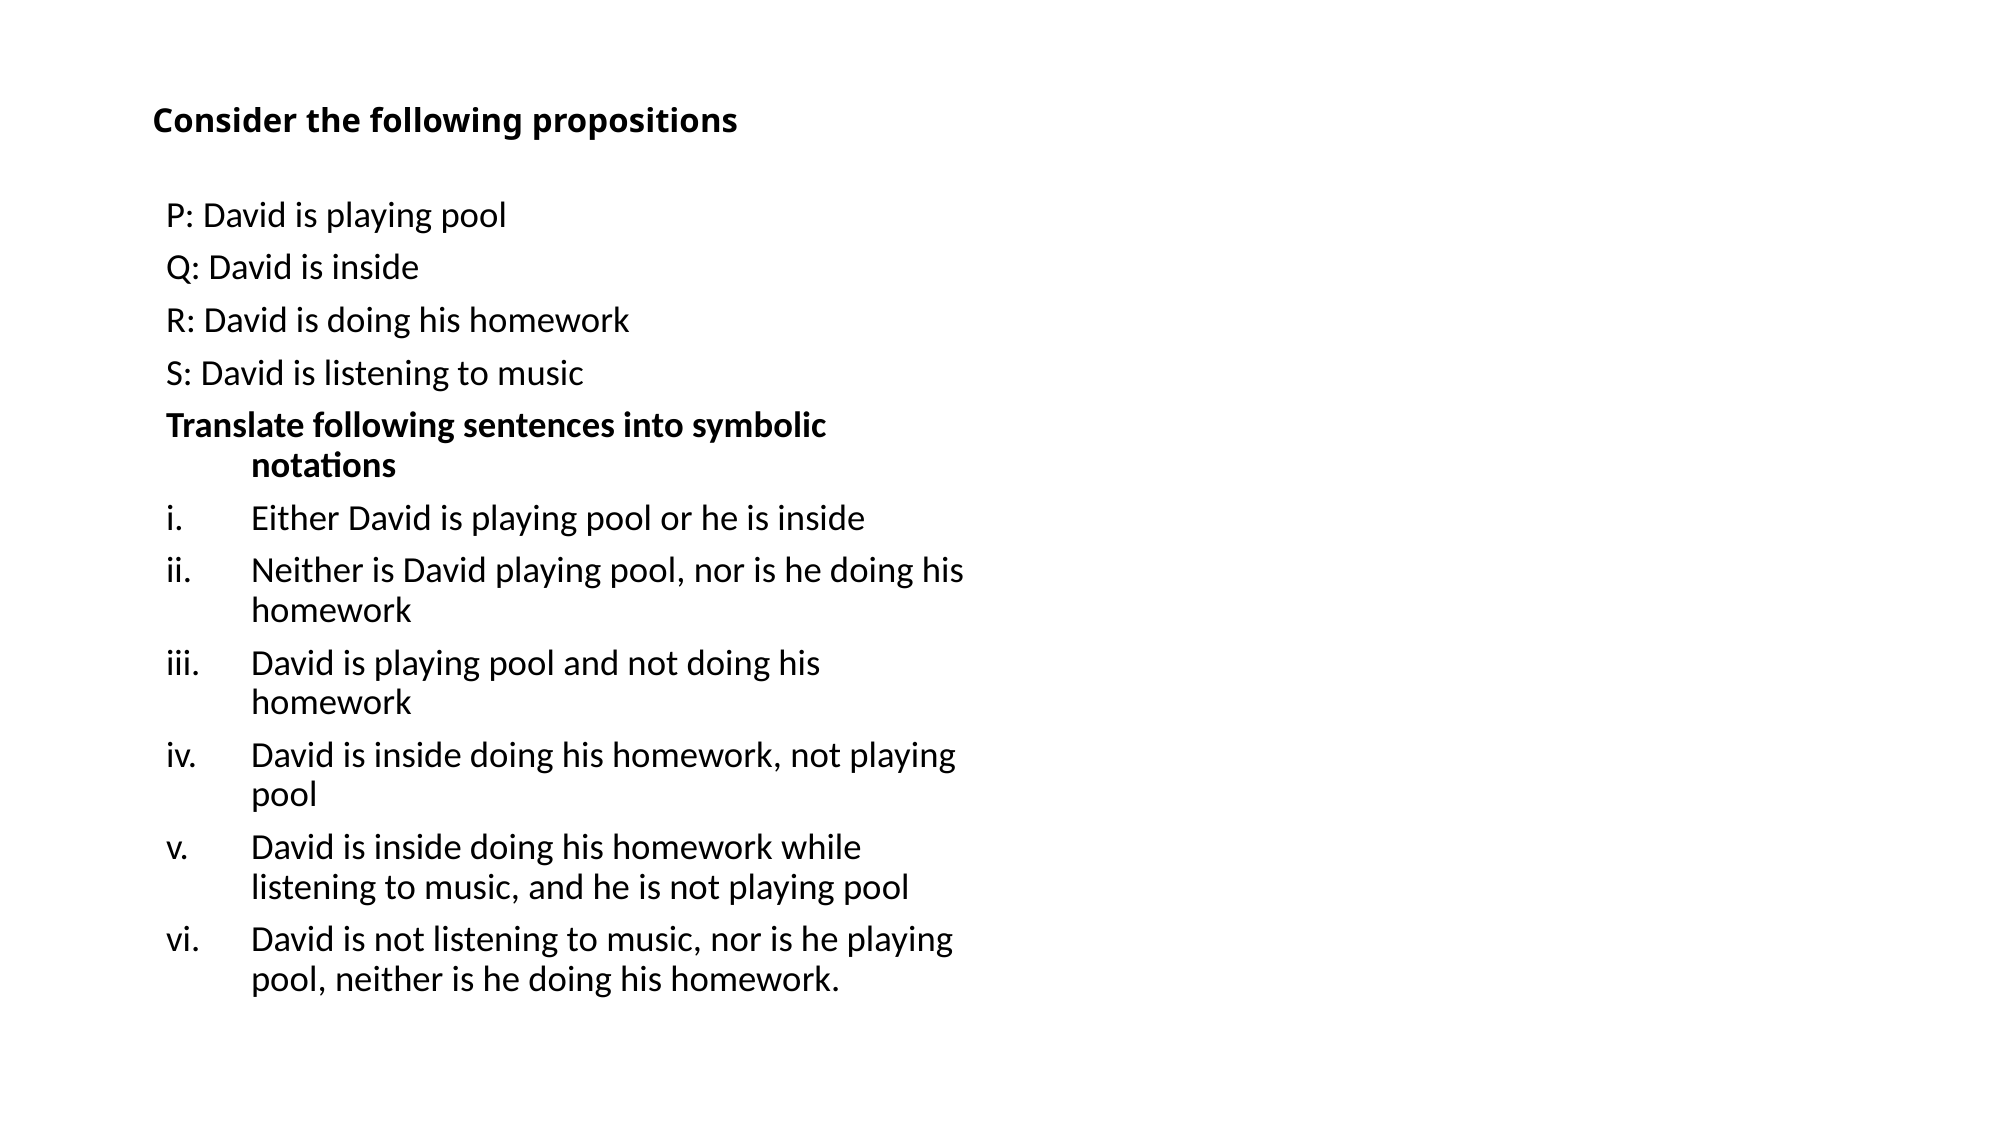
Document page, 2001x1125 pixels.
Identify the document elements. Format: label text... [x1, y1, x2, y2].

title Consider the following propositions [137, 59, 1863, 188]
list P: David is playing pool Q: David is inside R: David is doing his homework S: David is listening to music Translate following sentences into symbolic notations Either David is playing pool or he is inside Neither is David playing pool, nor is he doing his homework David is playing pool and not doing his homework David is inside doing his homework, not playing pool David is inside doing his homework while listening to music, and he is not playing pool David is not listening to music, nor is he playing pool, neither is he doing his homework. [137, 188, 988, 1014]
